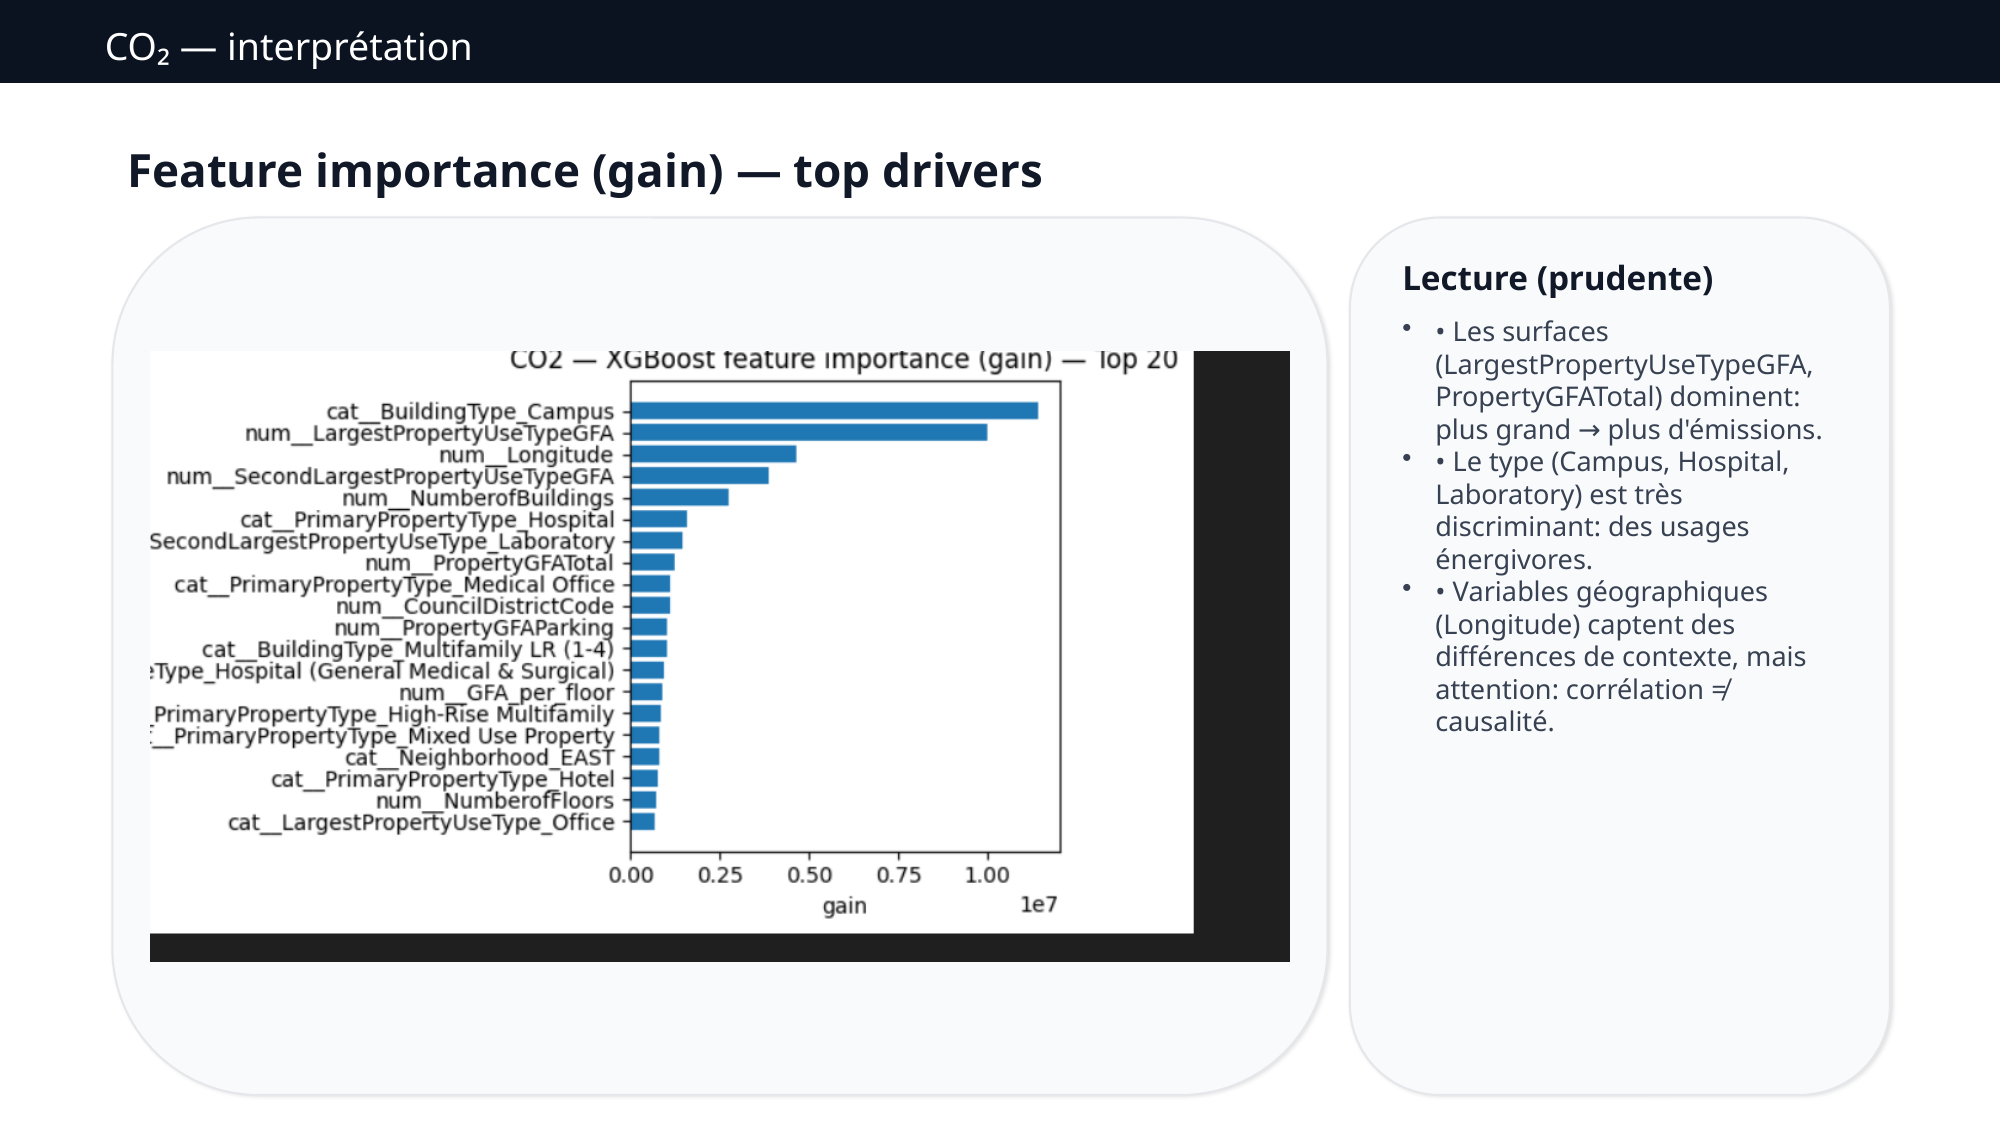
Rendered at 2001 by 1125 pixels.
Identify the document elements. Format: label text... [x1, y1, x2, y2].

text_box • Les surfaces (LargestPropertyUseTypeGFA, PropertyGFATotal) dominent: plus grand → plus d'émissions. • Le type (Campus, Hospital, Laboratory) est très discriminant: des usages énergivores. • Variables géographiques (Longitude) captent des différences de contexte, mais attention: corrélation ≠ causalité. [1387, 307, 1853, 1073]
picture [149, 351, 1290, 962]
text_box Feature importance (gain) — top drivers [112, 142, 1913, 195]
text_box CO₂ — interprétation [89, 19, 1910, 72]
text_box [112, 217, 1328, 1096]
text_box [1349, 217, 1890, 1096]
text_box Lecture (prudente) [1387, 254, 1853, 300]
text_box [0, 0, 2000, 83]
